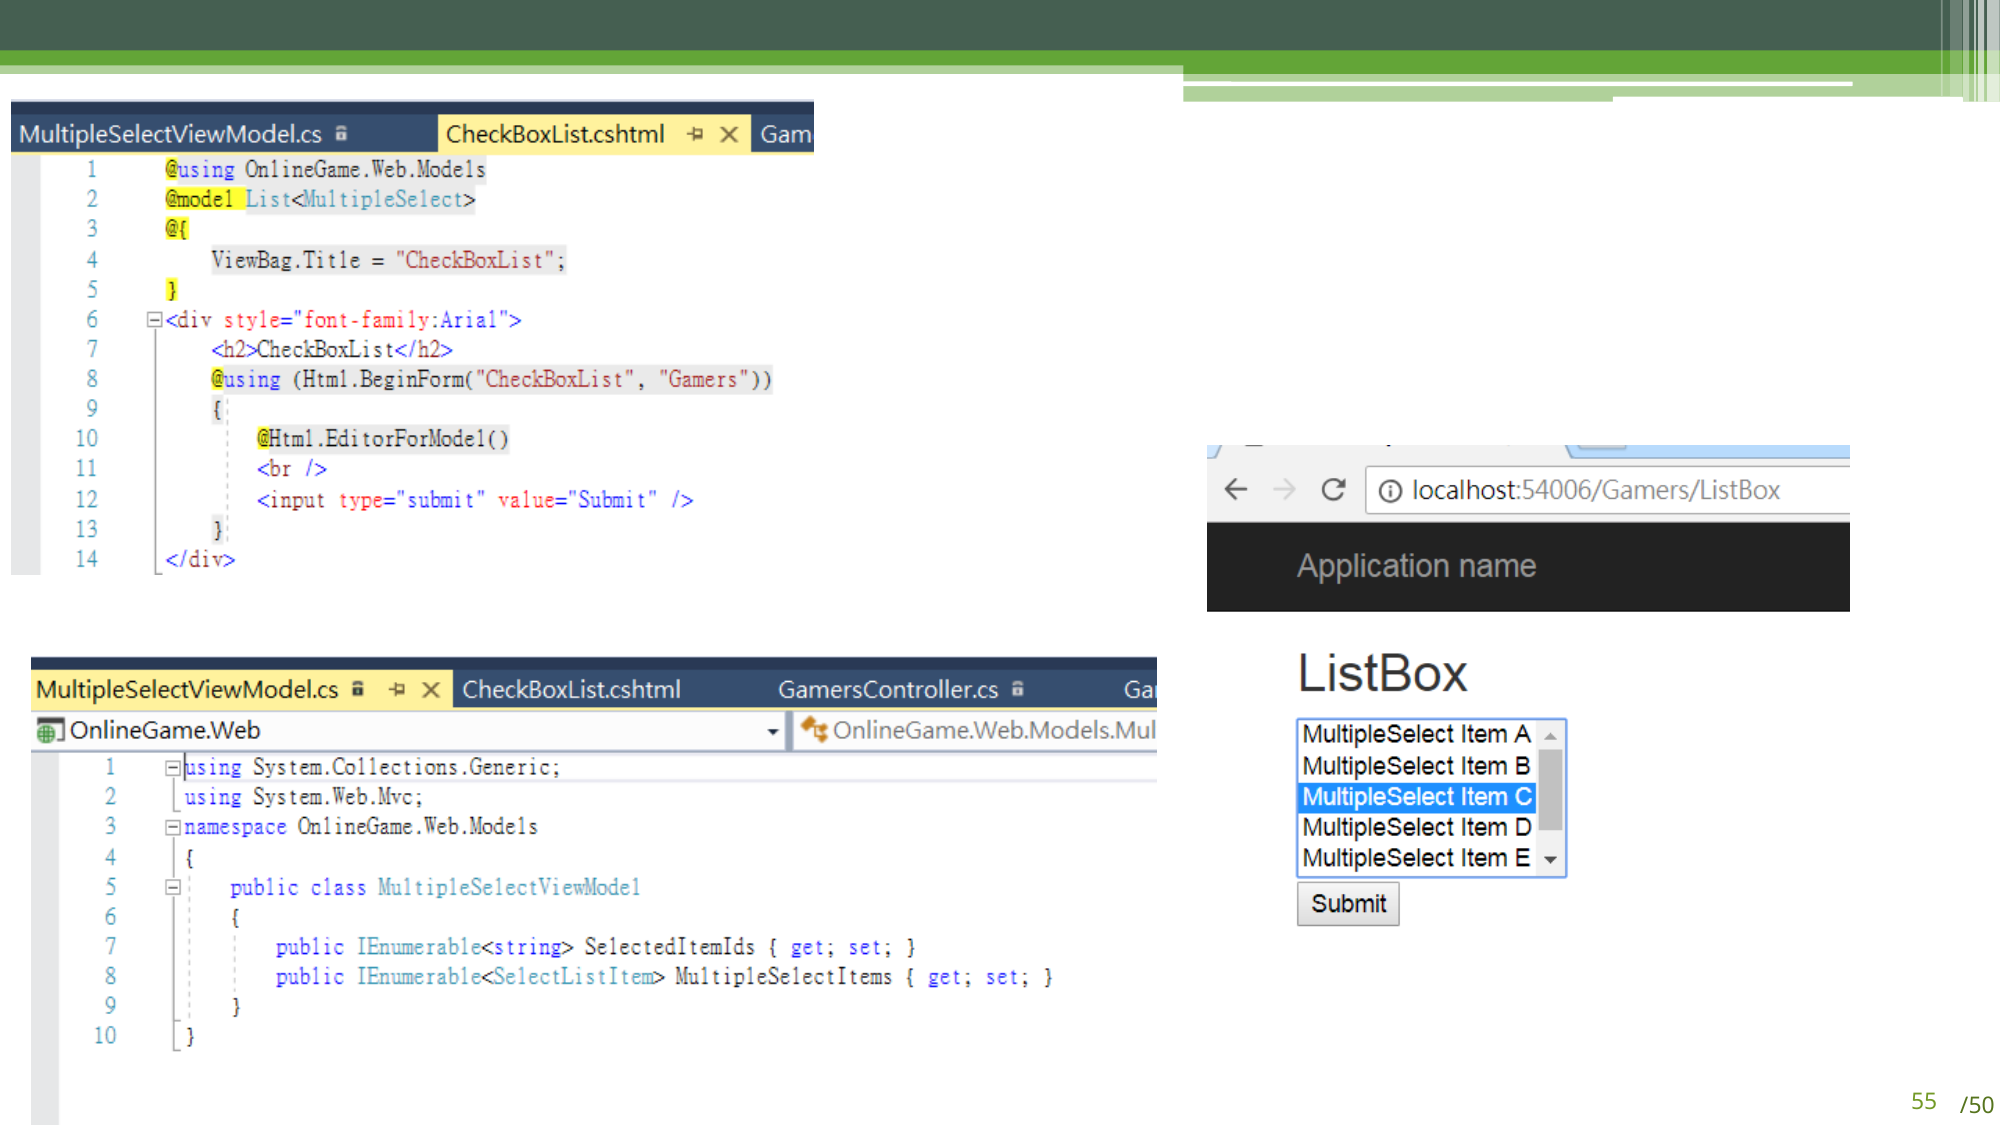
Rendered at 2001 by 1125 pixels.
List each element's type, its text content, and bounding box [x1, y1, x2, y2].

picture [11, 99, 814, 575]
footer /50 [1953, 1083, 2000, 1124]
picture [1207, 445, 1850, 950]
picture [31, 656, 1157, 1125]
slide_number 54 [1785, 1065, 1953, 1125]
